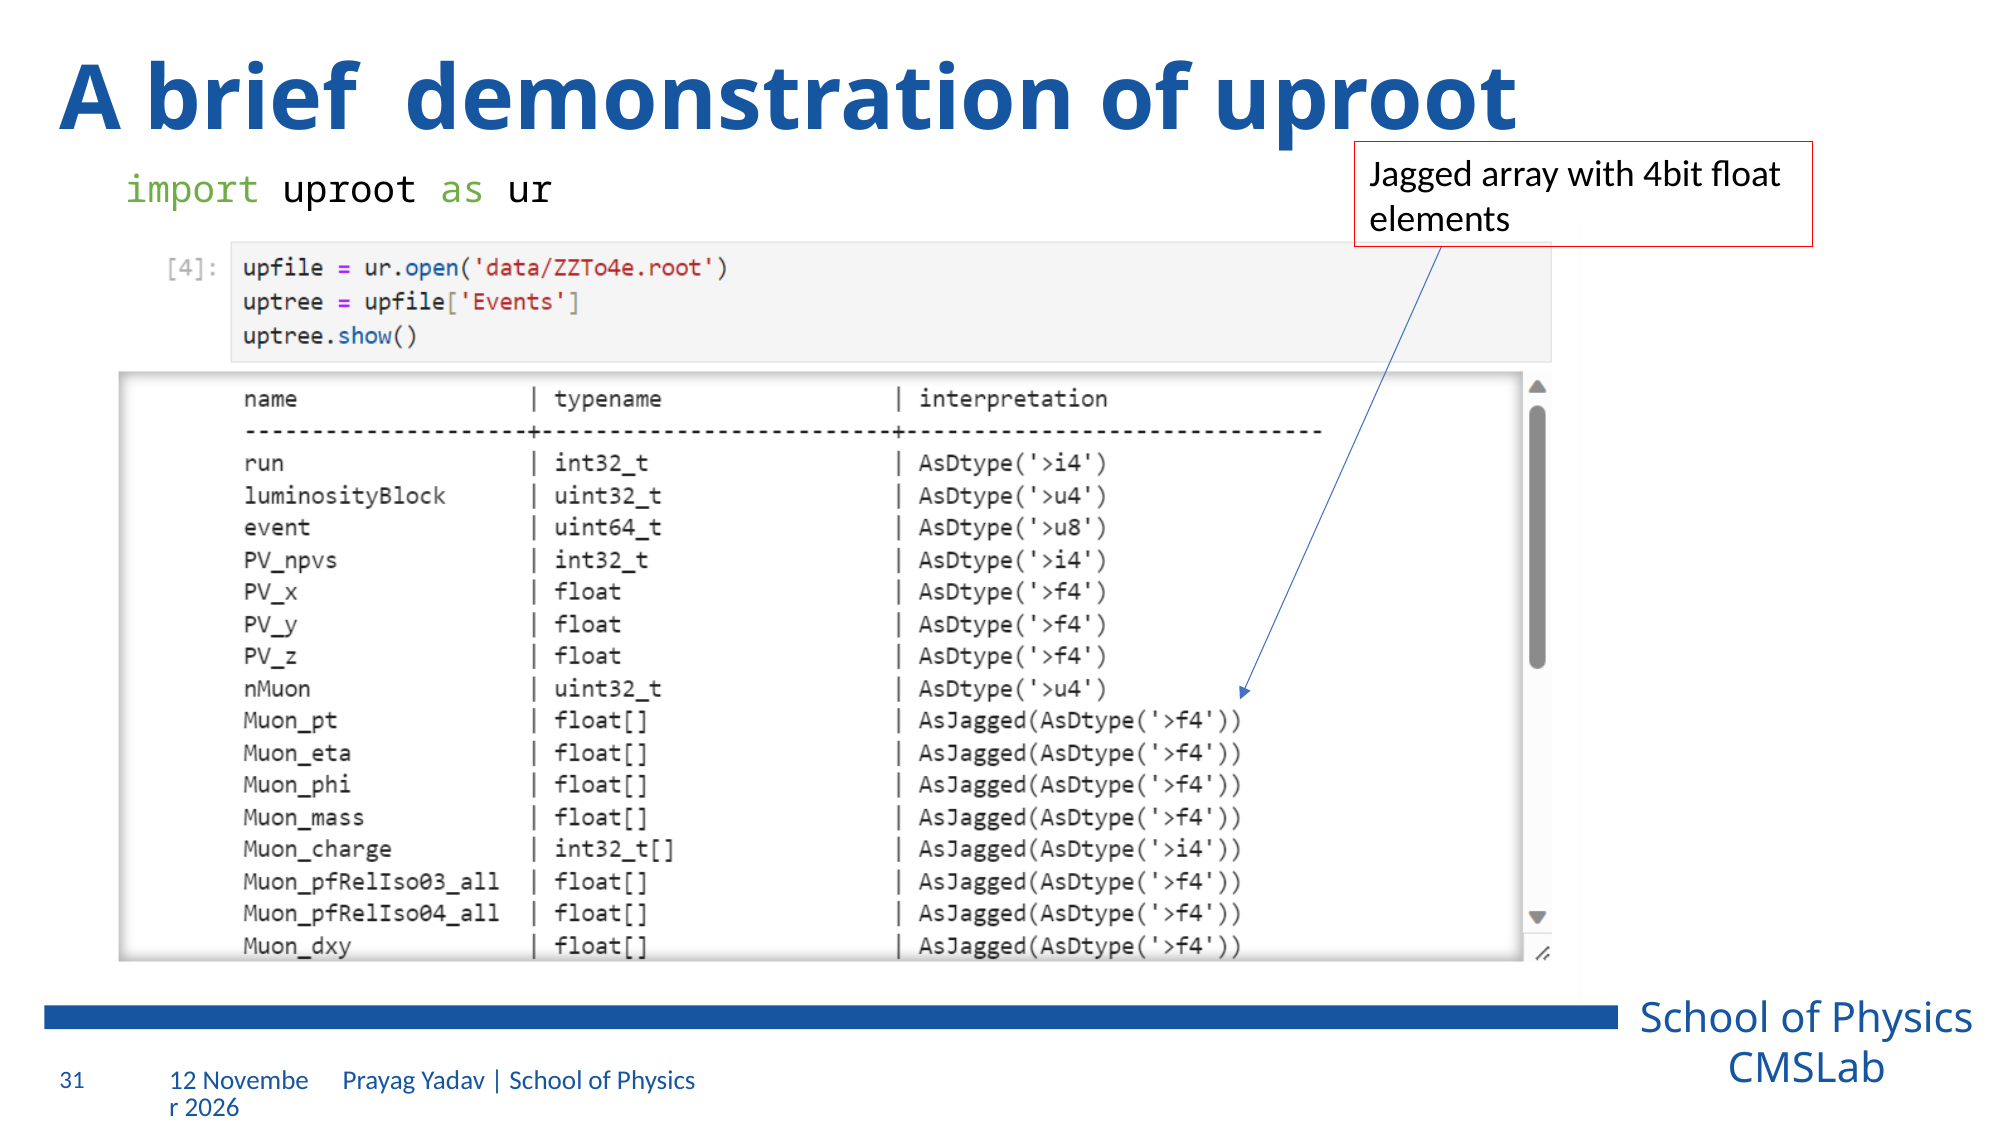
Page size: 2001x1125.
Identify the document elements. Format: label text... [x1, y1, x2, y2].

slide_number 31 [44, 1048, 111, 1109]
title A brief demonstration of uproot [44, 44, 1859, 158]
footer Prayag Yadav | School of Physics [327, 1048, 1003, 1109]
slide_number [154, 1048, 325, 1109]
picture [91, 224, 1581, 1002]
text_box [1239, 141, 1813, 700]
text_box import uproot as ur [110, 157, 1003, 217]
